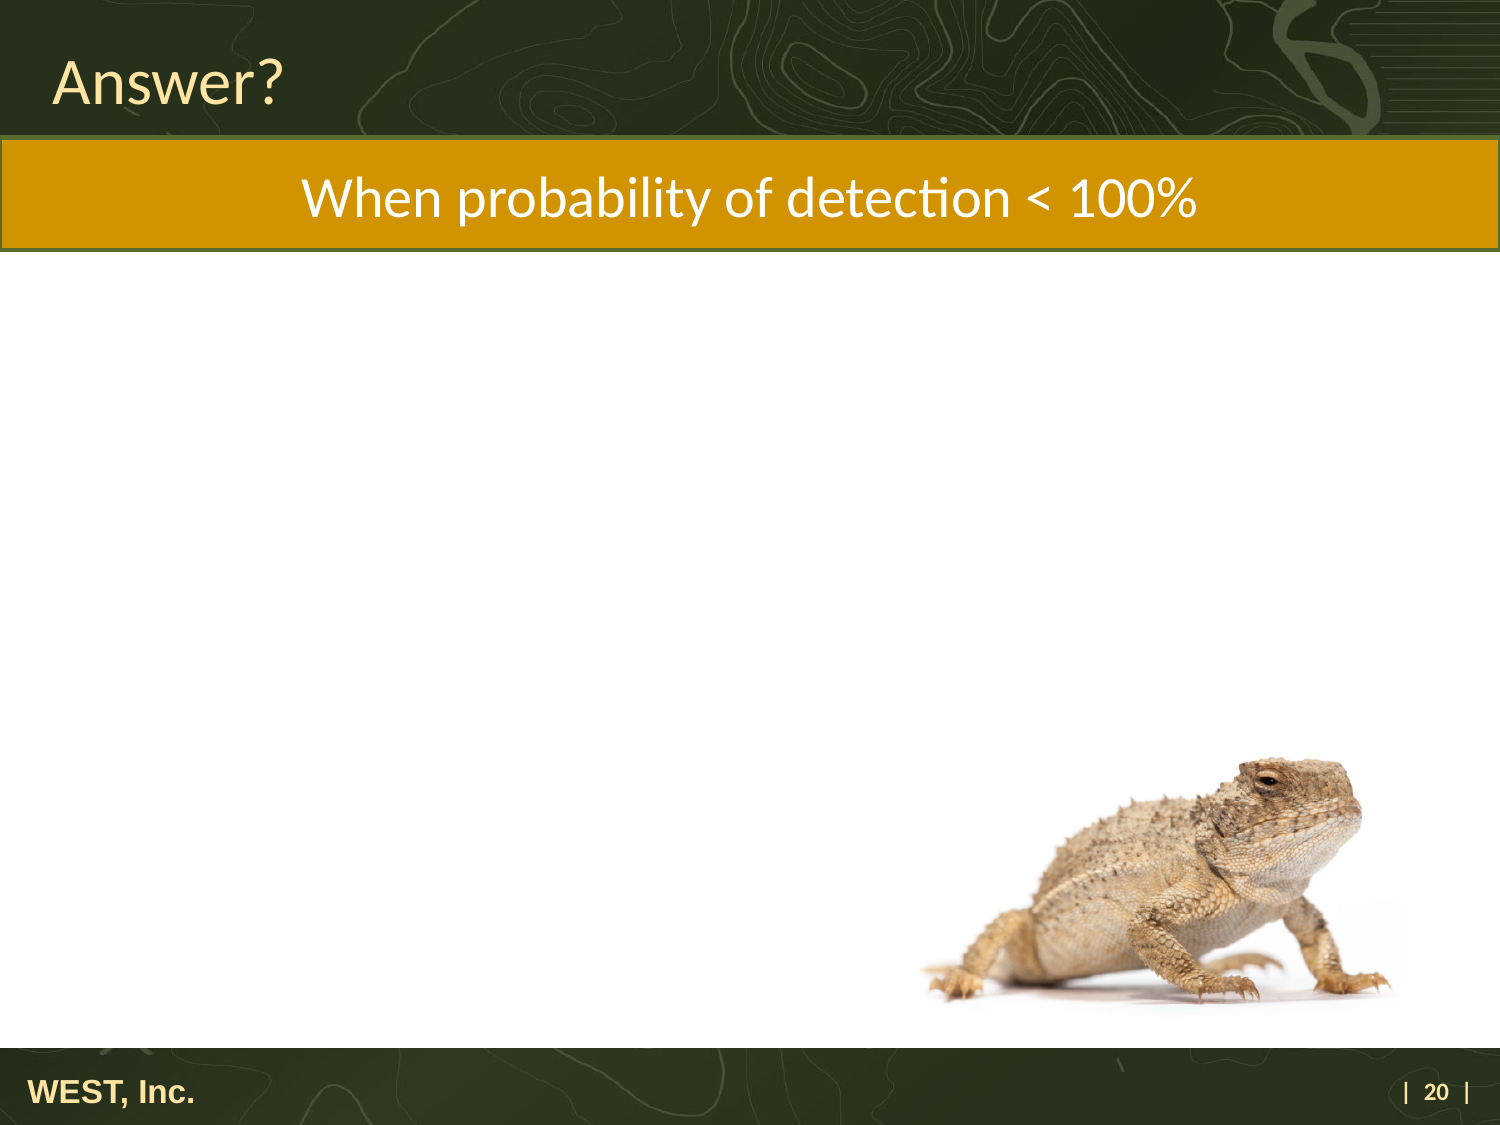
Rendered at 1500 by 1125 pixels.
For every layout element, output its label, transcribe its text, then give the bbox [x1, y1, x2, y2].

picture [0, 1048, 1500, 1125]
picture [899, 741, 1402, 1030]
title Answer? [37, 37, 1388, 125]
text_box When probability of detection < 100% [0, 135, 1500, 252]
picture [0, 0, 1500, 135]
